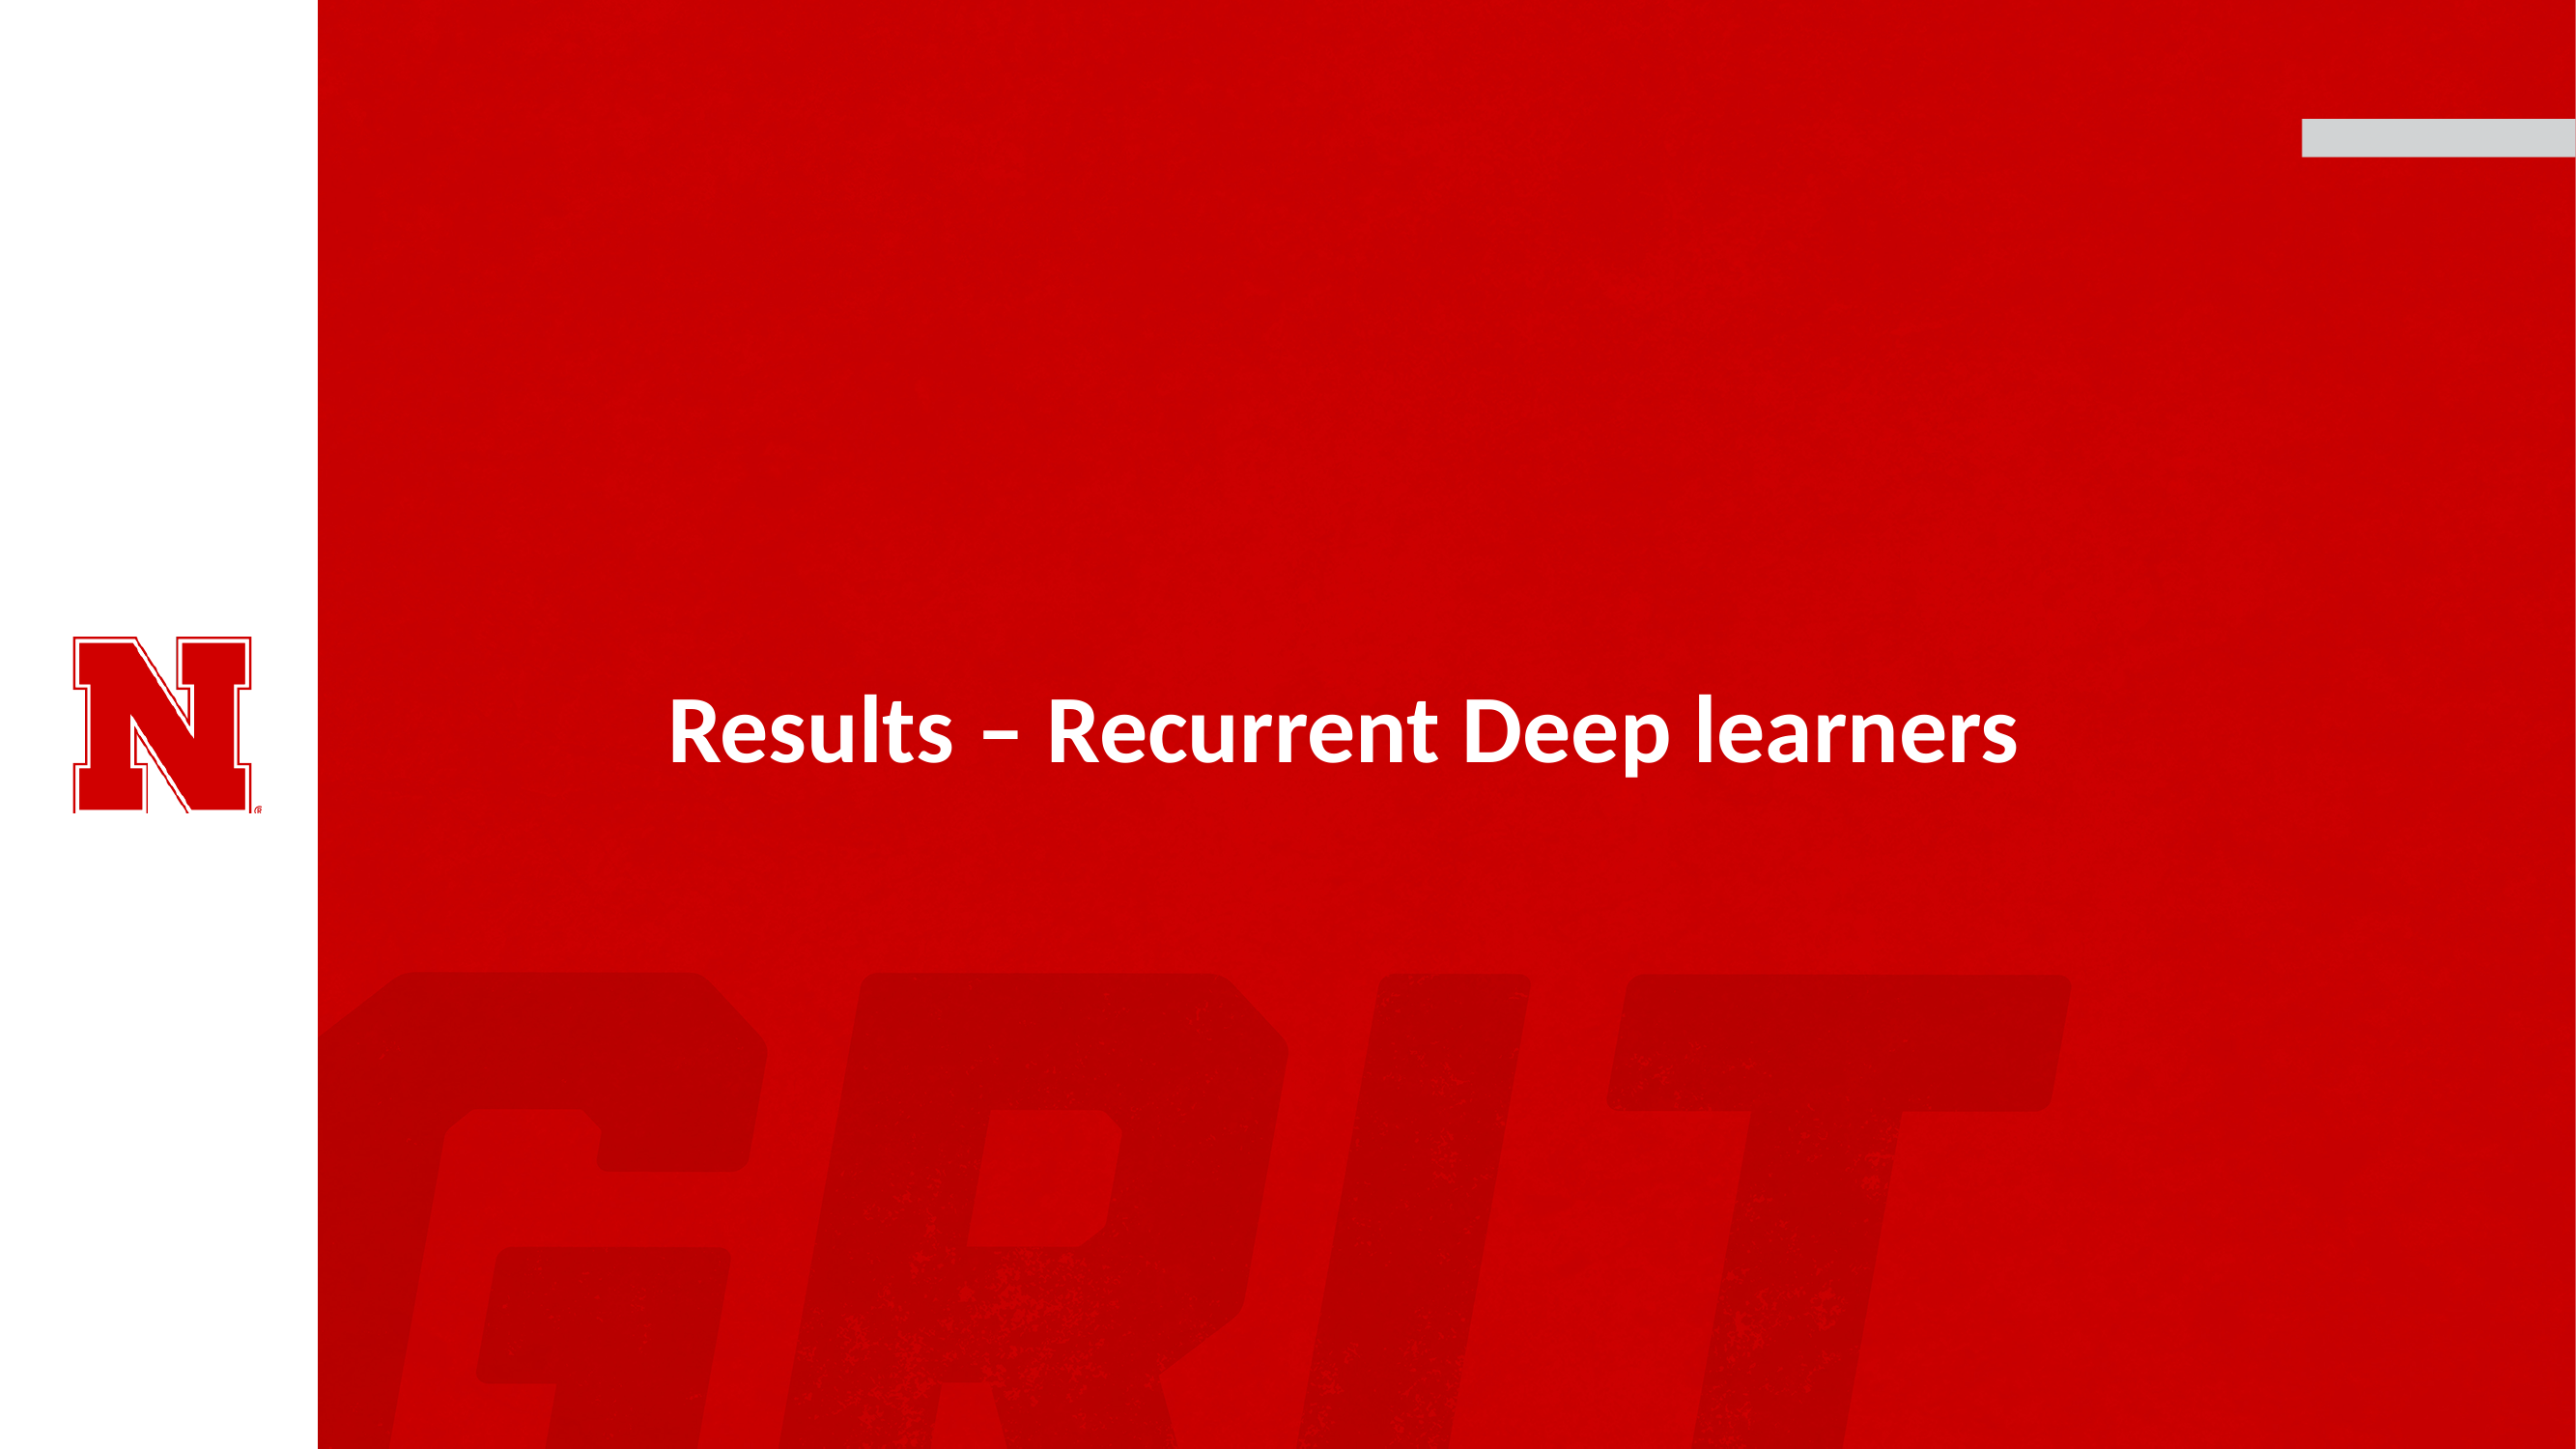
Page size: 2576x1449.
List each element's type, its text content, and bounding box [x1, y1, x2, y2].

picture [318, 0, 2576, 1449]
list Results – Recurrent Deep learners [406, 651, 2282, 797]
